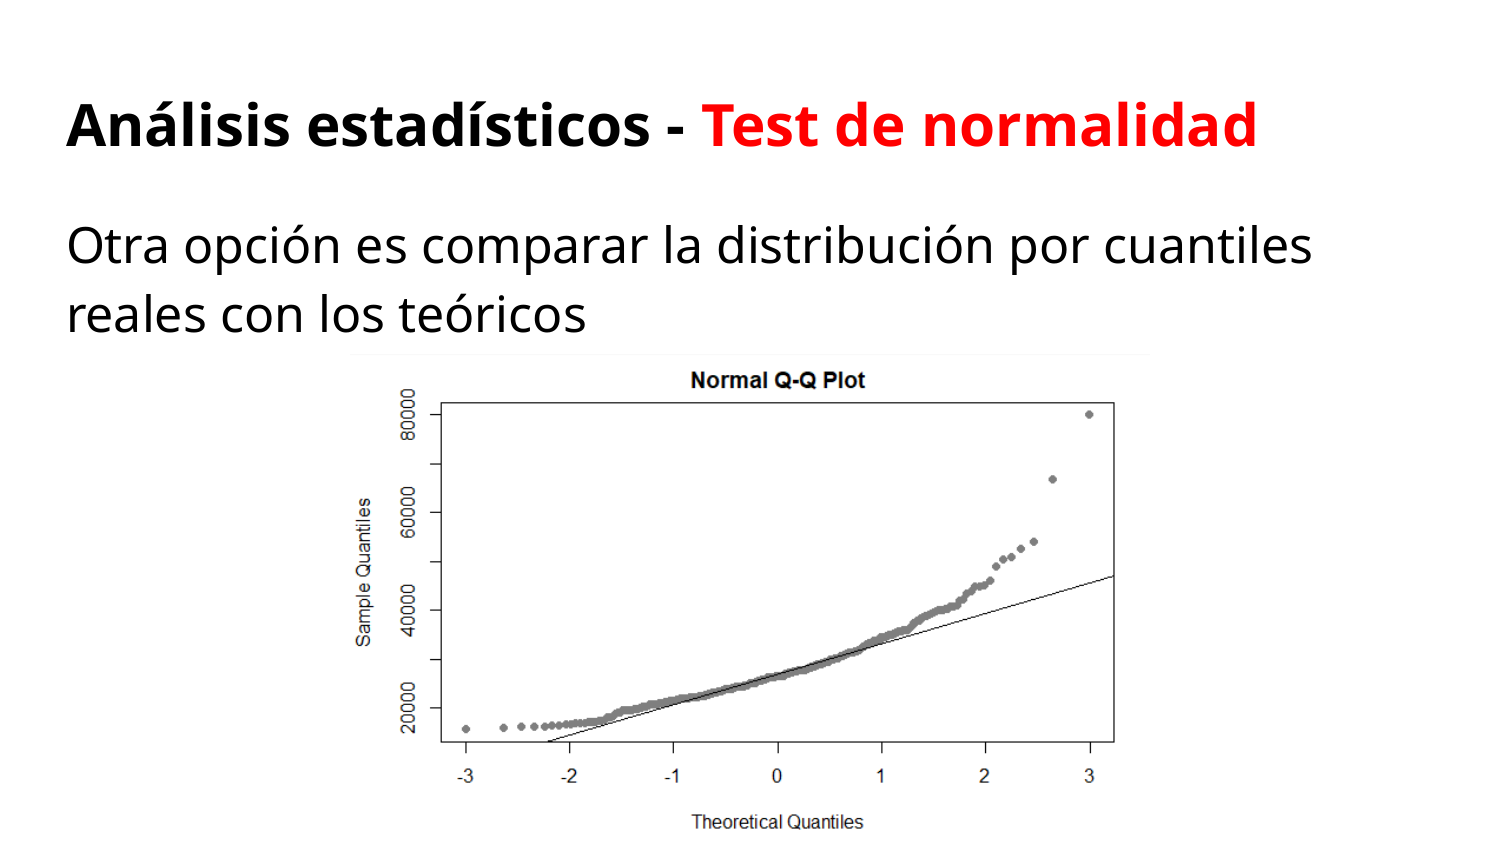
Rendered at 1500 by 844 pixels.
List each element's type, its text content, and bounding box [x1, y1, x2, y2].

picture [350, 353, 1150, 844]
title Análisis estadísticos - Test de normalidad [51, 72, 1449, 167]
list Otra opción es comparar la distribución por cuantiles reales con los teóricos [51, 189, 1449, 750]
